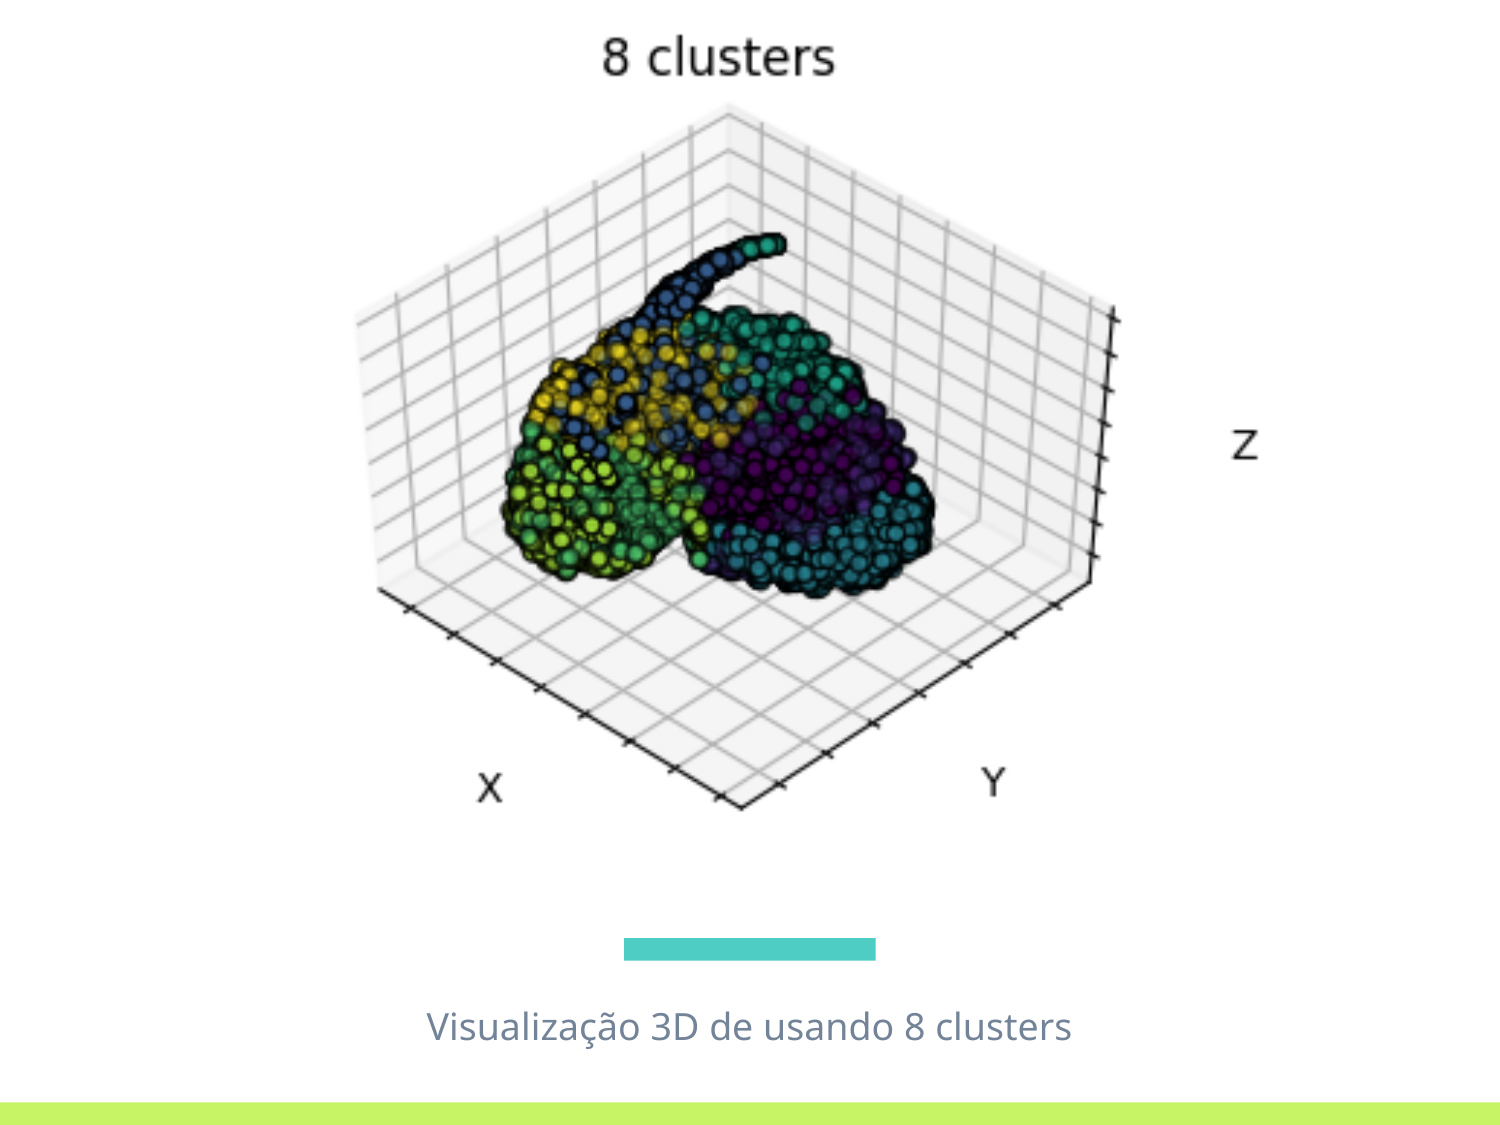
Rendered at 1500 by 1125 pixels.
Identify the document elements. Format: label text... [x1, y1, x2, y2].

picture [168, 30, 1332, 902]
list Visualização 3D de usando 8 clusters [75, 948, 1425, 1103]
